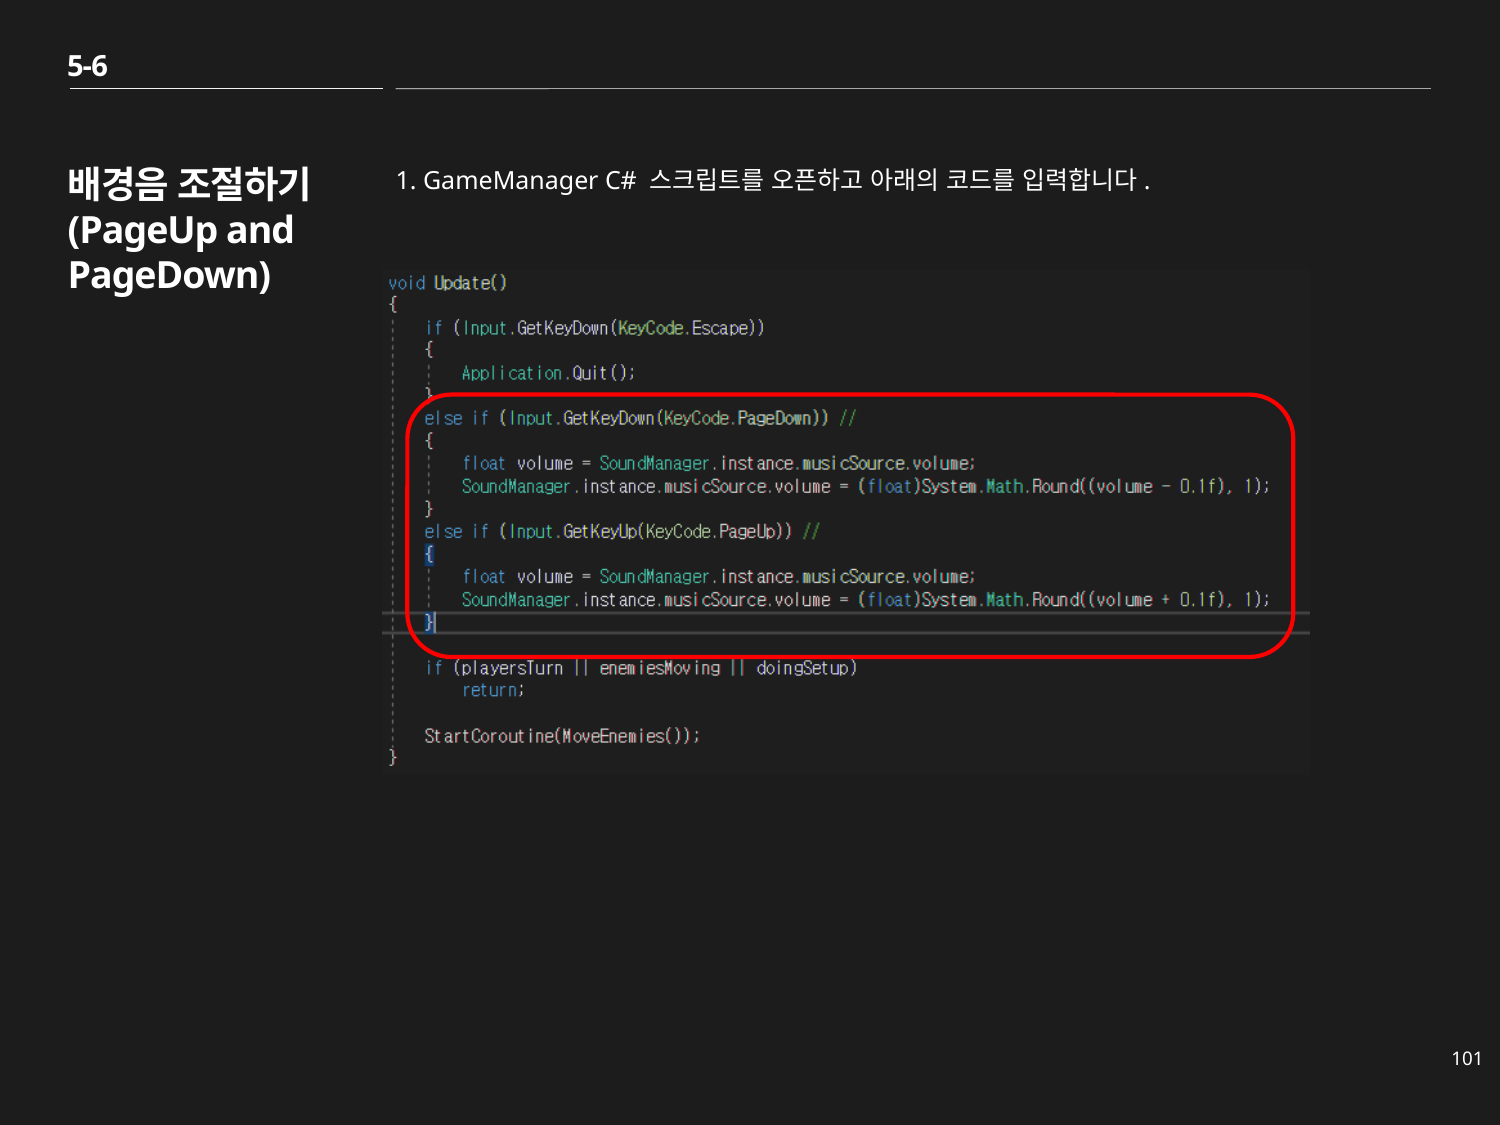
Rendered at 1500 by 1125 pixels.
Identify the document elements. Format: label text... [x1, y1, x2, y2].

text_box 5-6 [52, 39, 123, 90]
title 배경음 조절하기 (PageUp and PageDown) [52, 153, 384, 395]
text_box 1. GameManager C# 스크립트를 오픈하고 아래의 코드를 입력합니다. [380, 157, 1166, 202]
text_box 101 [1377, 1039, 1499, 1080]
picture [382, 269, 1311, 776]
